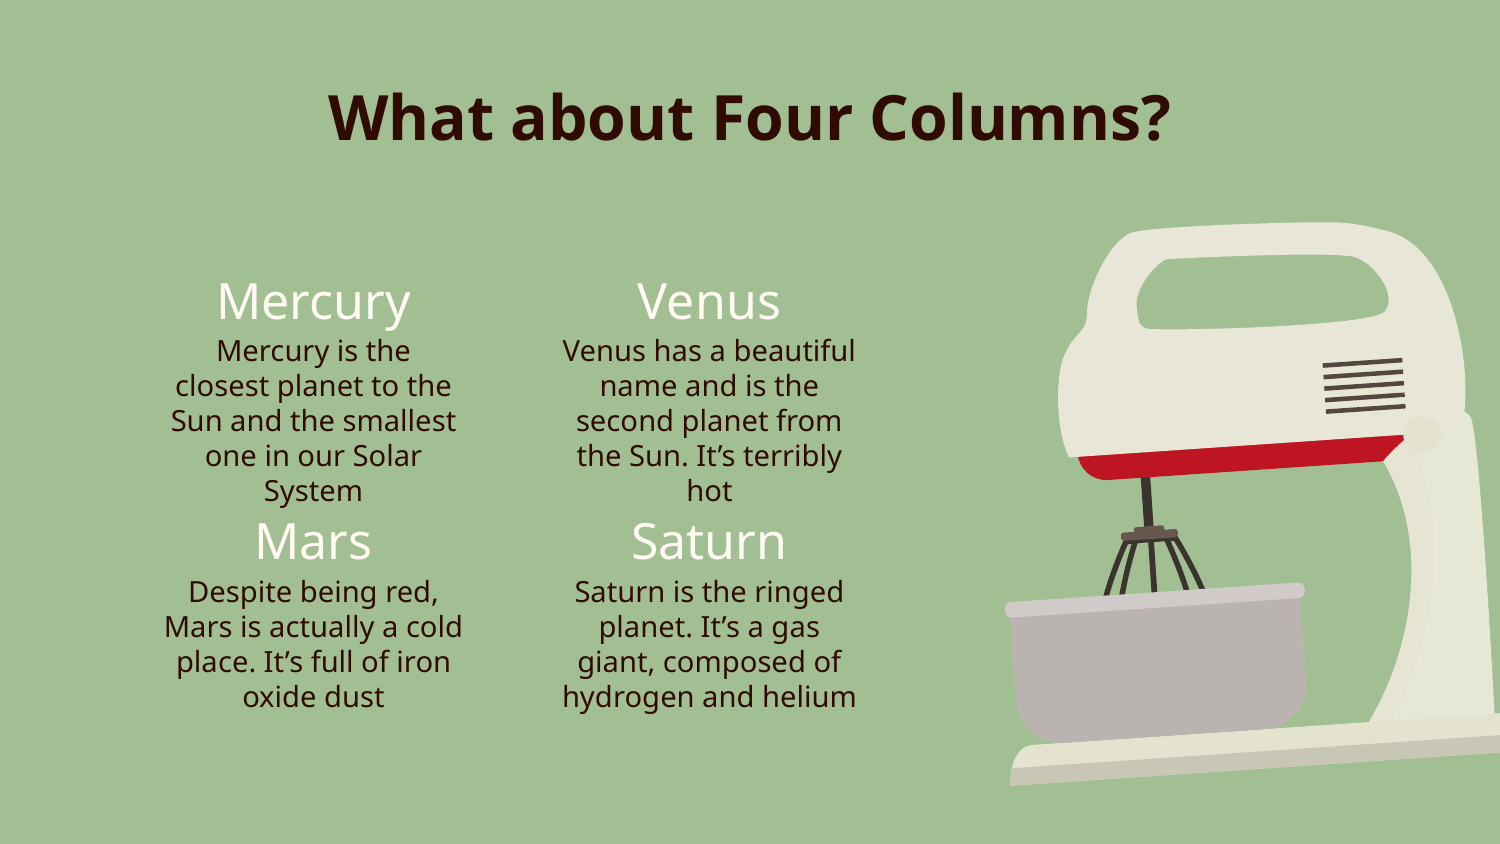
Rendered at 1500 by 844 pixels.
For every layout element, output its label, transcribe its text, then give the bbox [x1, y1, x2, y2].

subtitle Venus has a beautiful name and is the second planet from the Sun. It’s terribly hot [540, 317, 879, 462]
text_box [994, 220, 1500, 773]
subtitle Saturn is the ringed planet. It’s a gas giant, composed of hydrogen and helium [543, 558, 876, 703]
title Saturn [581, 489, 838, 558]
title Venus [581, 249, 838, 345]
title Mercury [185, 249, 442, 345]
subtitle Despite being red, Mars is actually a cold place. It’s full of iron oxide dust [147, 558, 480, 703]
title Mars [164, 489, 463, 558]
title What about Four Columns? [129, 62, 1371, 167]
subtitle Mercury is the closest planet to the Sun and the smallest one in our Solar System [152, 317, 475, 462]
